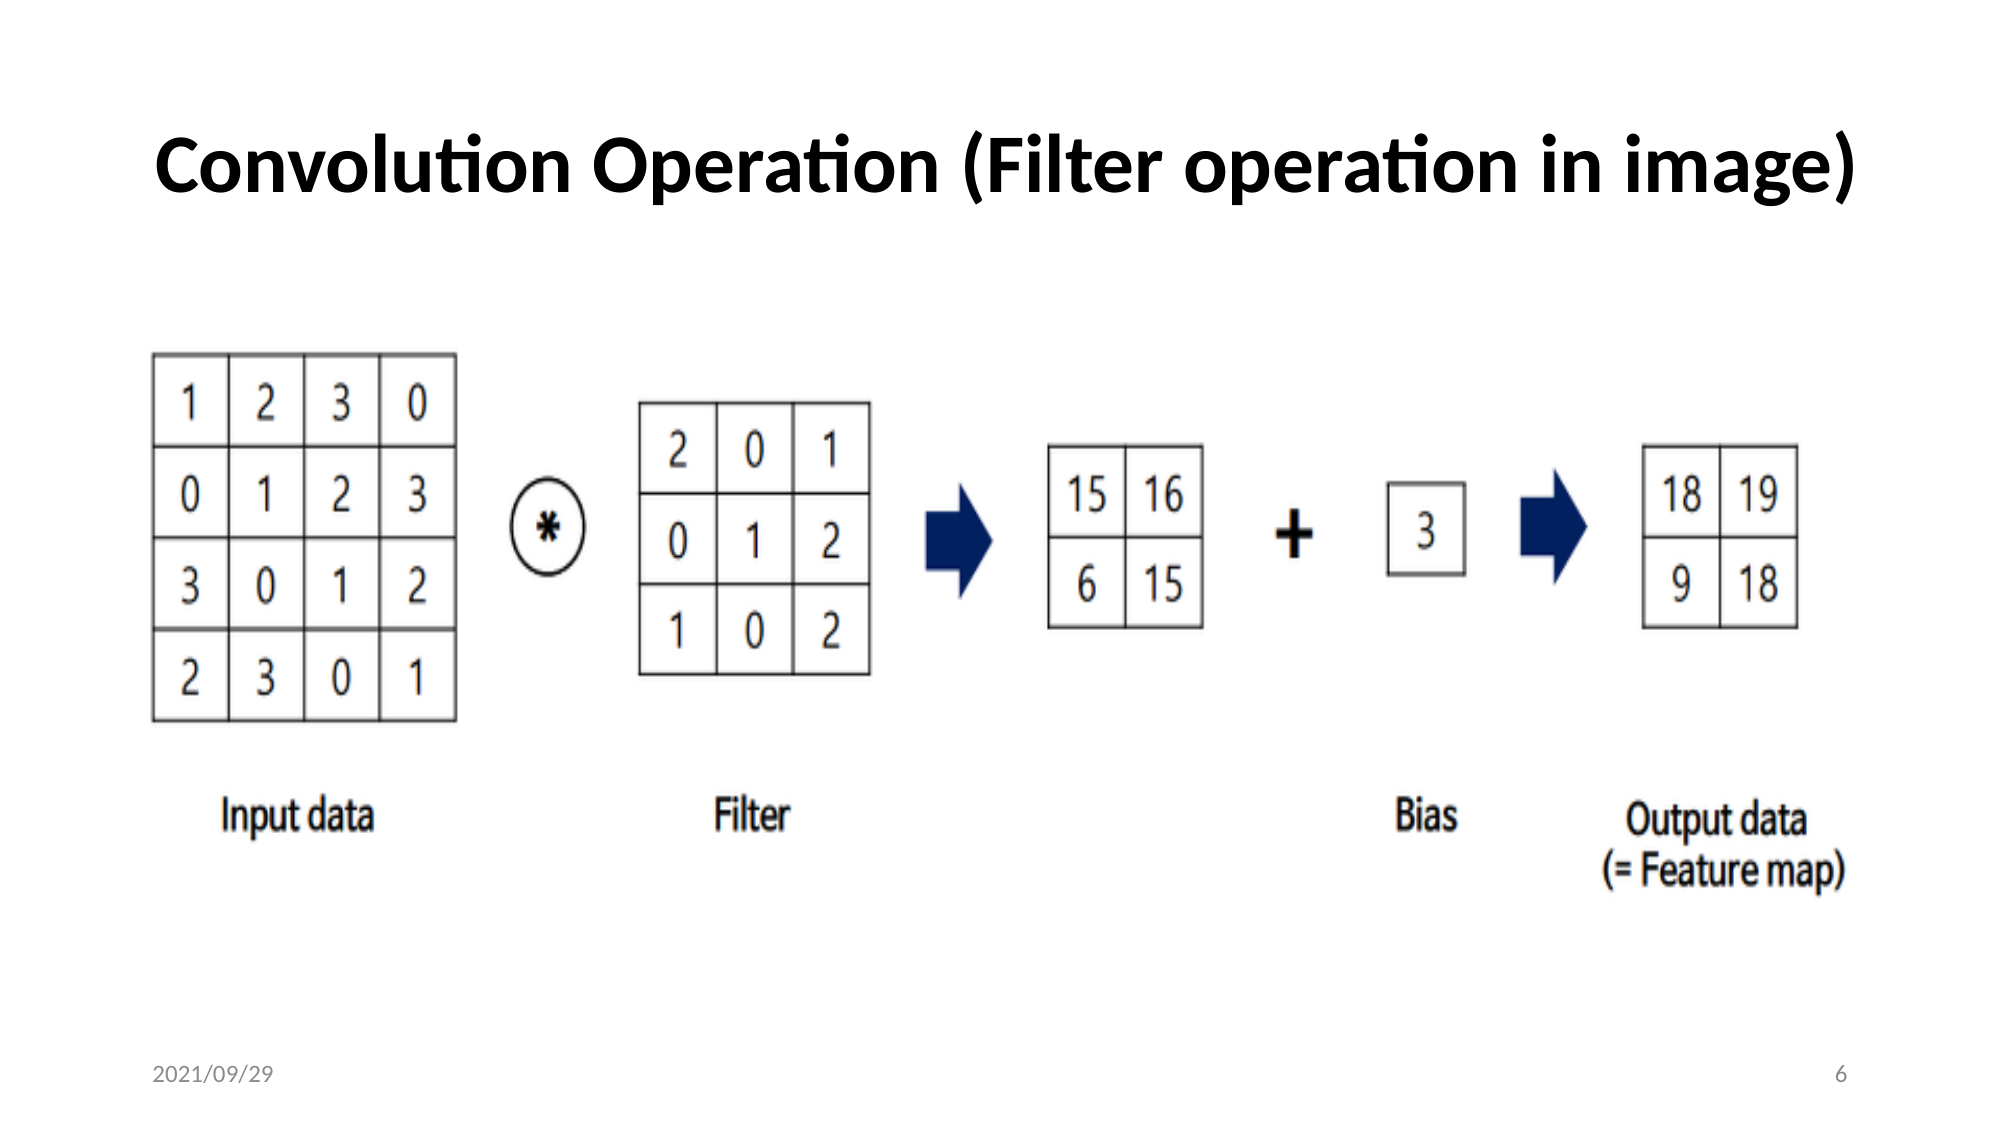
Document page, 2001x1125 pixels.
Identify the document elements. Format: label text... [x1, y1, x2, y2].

text_box Convolution Operation (Filter operation in image) [140, 102, 1894, 217]
picture [145, 345, 1855, 915]
slide_number 5 [1412, 1042, 1863, 1103]
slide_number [137, 1042, 588, 1103]
